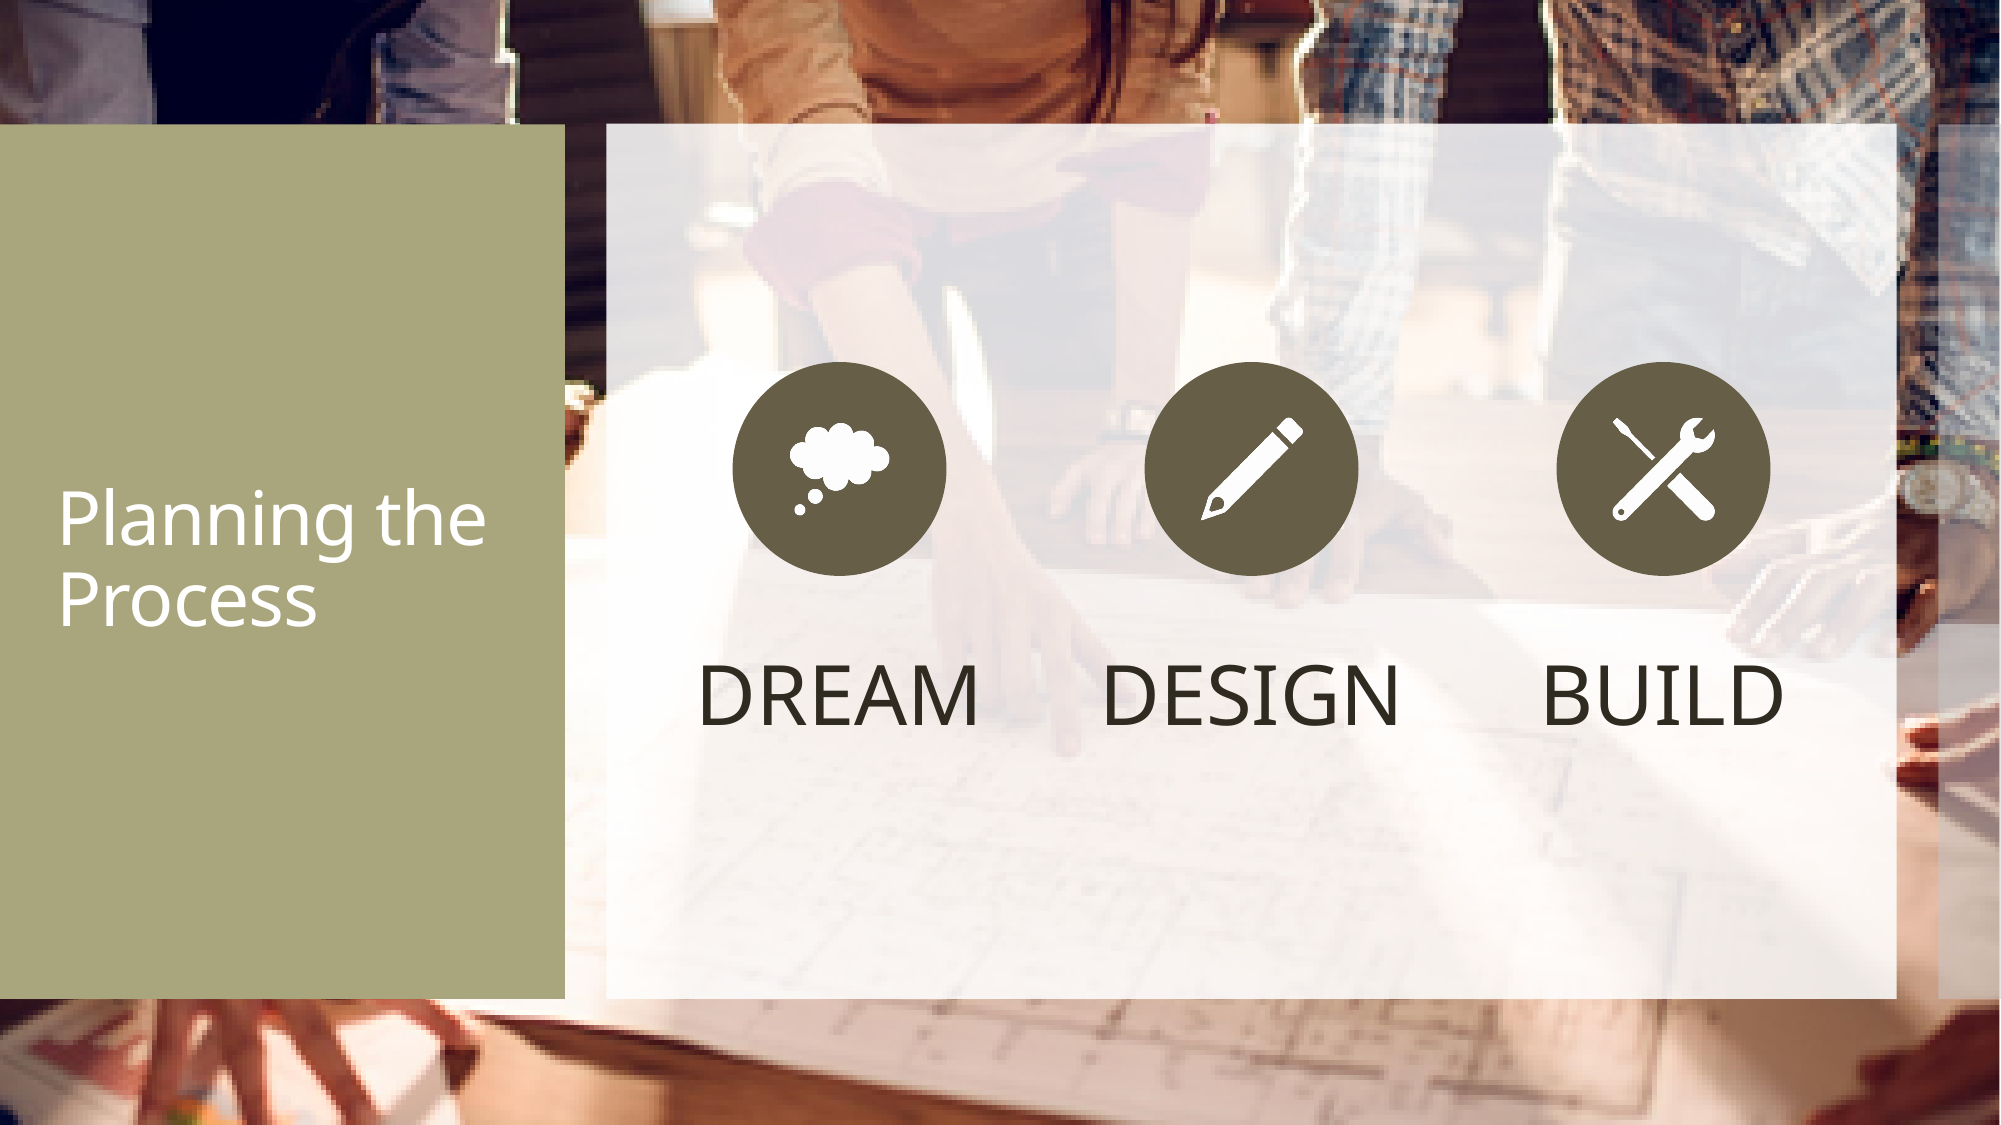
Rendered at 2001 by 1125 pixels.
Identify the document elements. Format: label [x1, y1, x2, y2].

picture [0, 0, 2000, 1125]
list [651, 158, 1852, 964]
